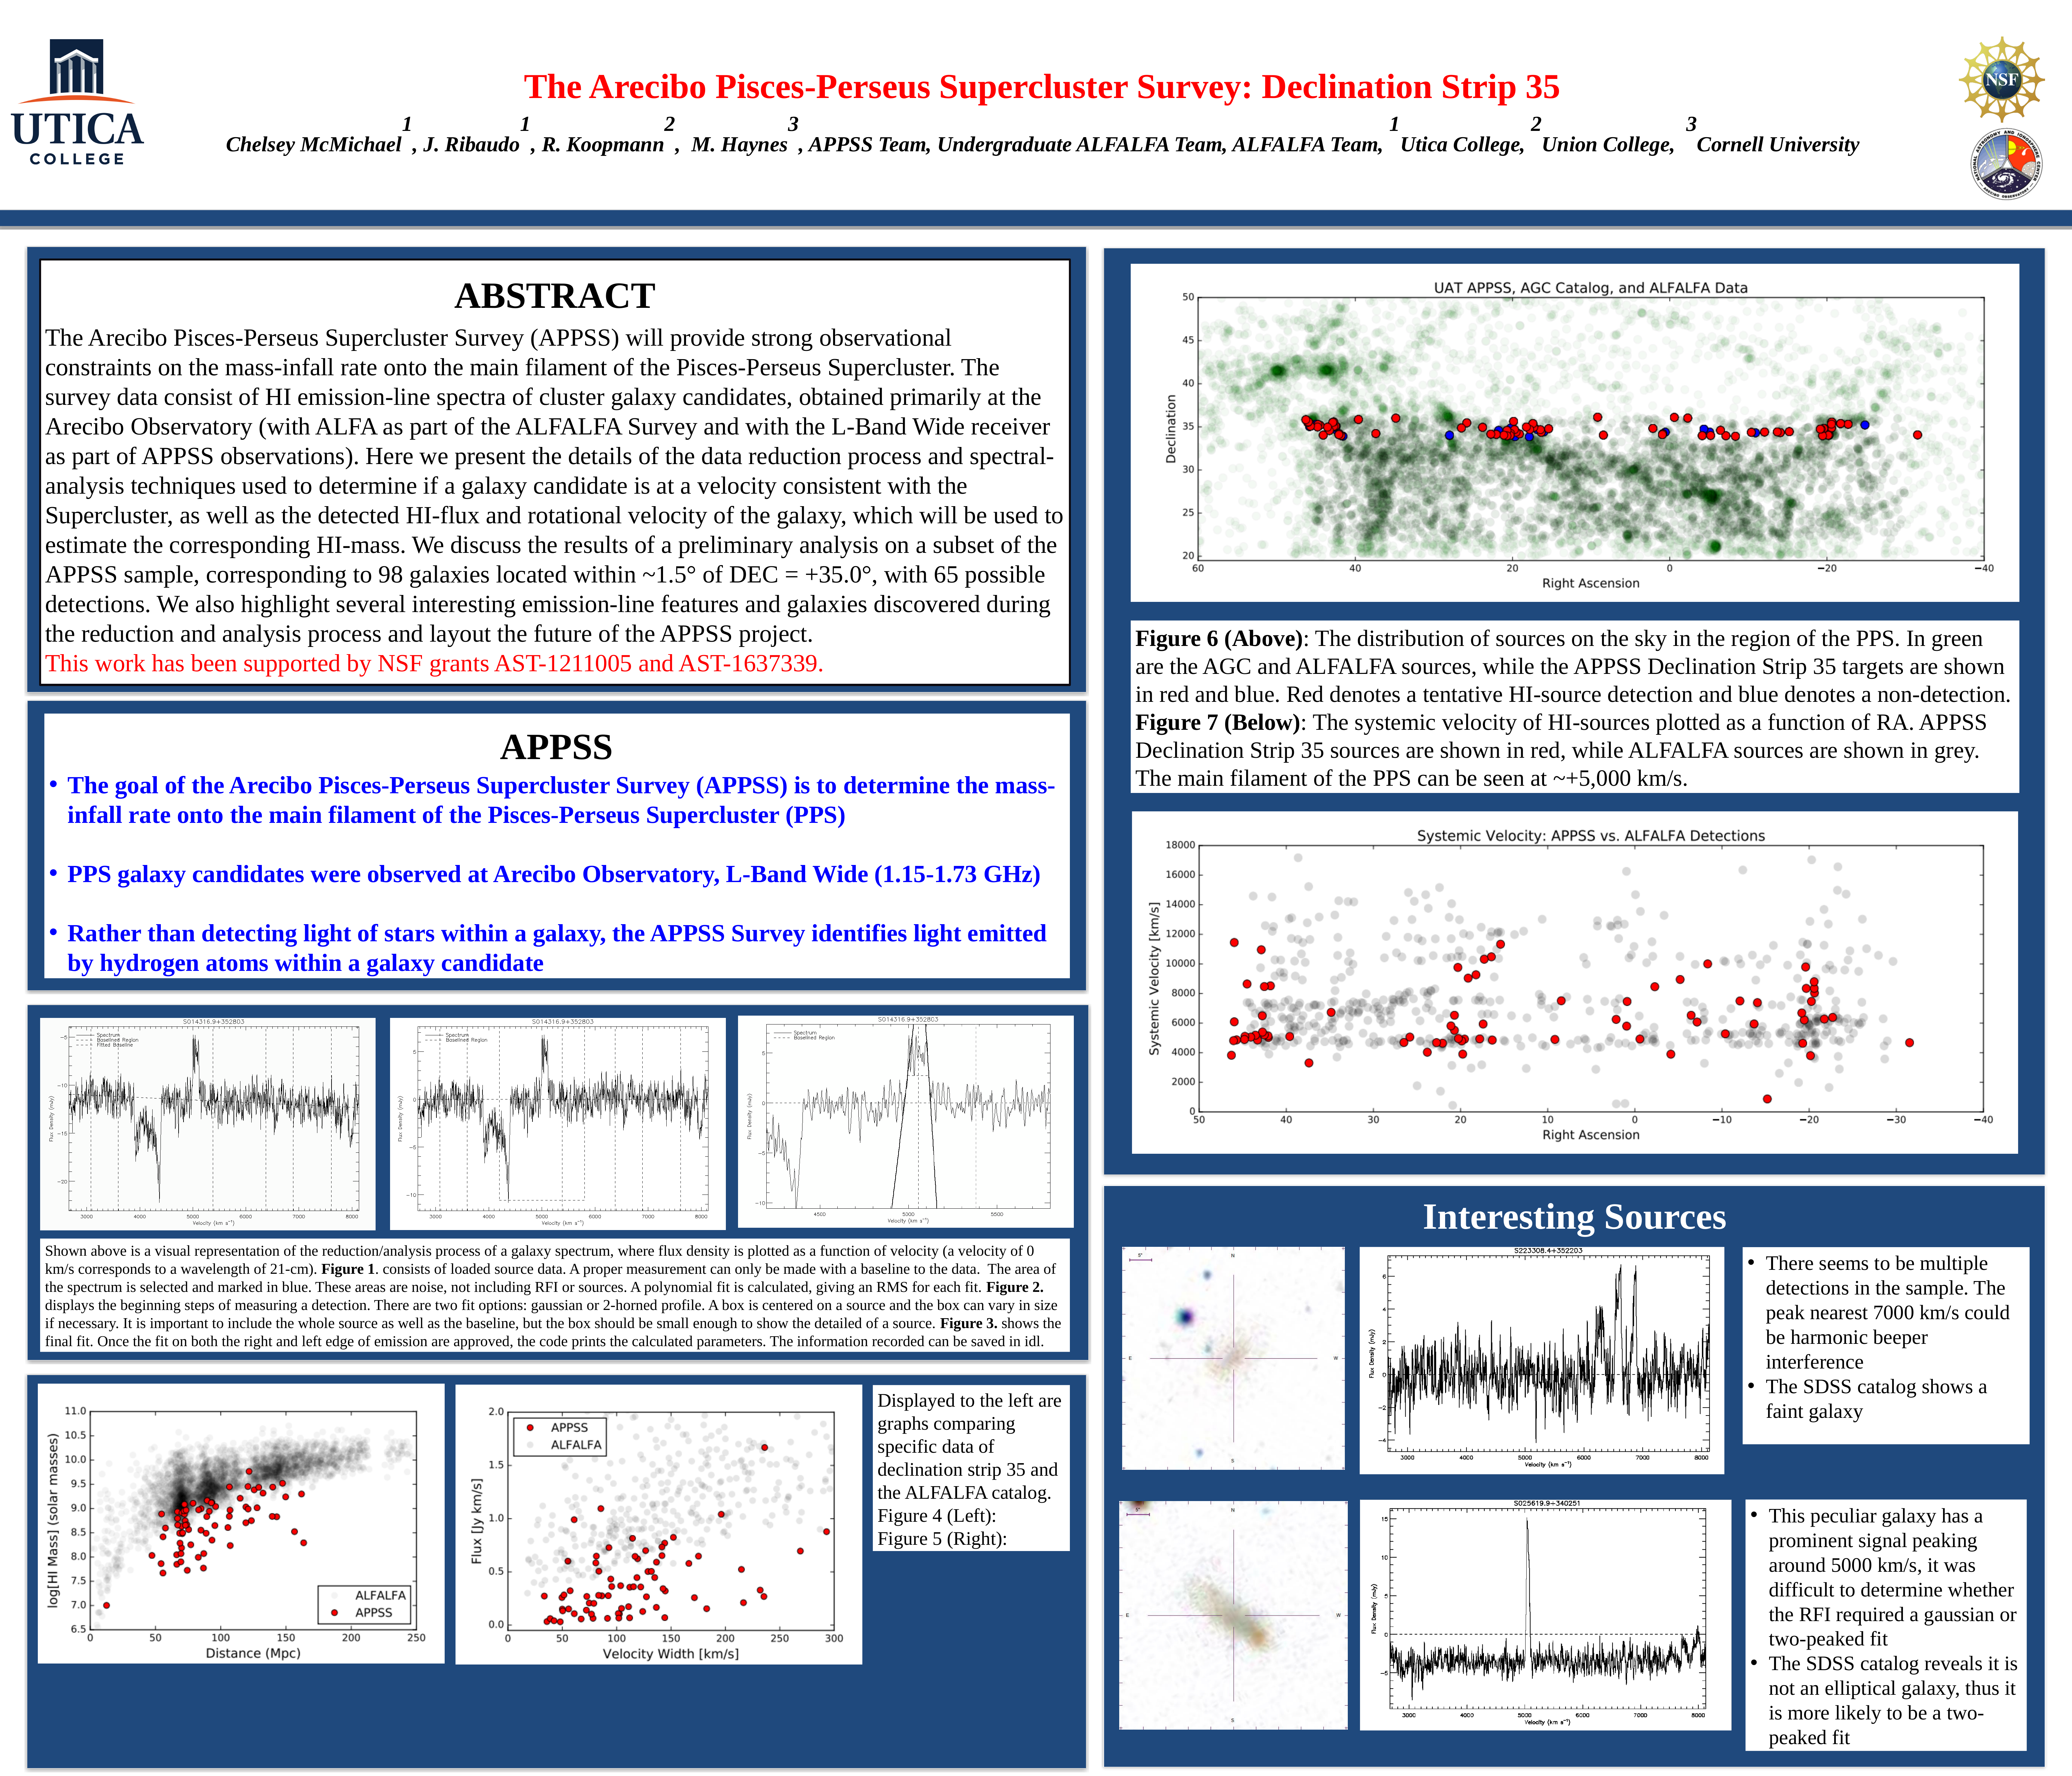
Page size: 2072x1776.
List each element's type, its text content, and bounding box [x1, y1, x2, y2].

picture [455, 1384, 863, 1665]
text_box The Arecibo Pisces-Perseus Supercluster Survey (APPSS) will provide strong observational constraints on the mass-infall rate onto the main filament of the Pisces-Perseus Supercluster. The survey data consist of HI emission-line spectra of cluster galaxy candidates, obtained primarily at the Arecibo Observatory (with ALFA as part of the ALFALFA Survey and with the L-Band Wide receiver as part of APPSS observations). Here we present the details of the data reduction process and spectral-analysis techniques used to determine if a galaxy candidate is at a velocity consistent with the Supercluster, as well as the detected HI-flux and rotational velocity of the galaxy, which will be used to estimate the corresponding HI-mass. We discuss the results of a preliminary analysis on a subset of the APPSS sample, corresponding to 98 galaxies located within ~1.5° of DEC = +35.0°, with 65 possible detections. We also highlight several interesting emission-line features and galaxies discovered during the reduction and analysis process and layout the future of the APPSS project. This work has been supported by NSF grants AST-1211005 and AST-1637339. [40, 259, 1070, 685]
picture [37, 1384, 445, 1664]
picture [1119, 1501, 1348, 1730]
picture [738, 1016, 1074, 1228]
picture [1968, 126, 2045, 202]
picture [390, 1018, 726, 1230]
text_box [0, 210, 2072, 226]
text_box [27, 701, 1087, 991]
text_box Interesting Sources [1278, 1189, 1872, 1283]
picture [1130, 264, 2020, 602]
text_box [1103, 248, 2045, 1175]
picture [11, 37, 144, 165]
picture [1122, 1247, 1345, 1470]
picture [1959, 37, 2045, 123]
picture [1360, 1247, 1725, 1474]
text_box APPSS [434, 720, 679, 814]
picture [40, 1018, 376, 1230]
picture [1360, 1499, 1732, 1731]
text_box Displayed to the left are graphs comparing specific data of declination strip 35 and the ALFALFA catalog. Figure 4 (Left): Figure 5 (Right): [873, 1385, 1070, 1551]
text_box The Arecibo Pisces-Perseus Supercluster Survey: Declination Strip 35 Chelsey McMichael1, J. Ribaudo1, R. Koopmann2, M. Haynes3, APPSS Team, Undergraduate ALFALFA Team, ALFALFA Team, 1Utica College, 2Union College, 3Cornell University [127, 20, 1959, 199]
text_box [27, 1374, 1087, 1769]
text_box [1103, 1185, 2045, 1767]
text_box There seems to be multiple detections in the sample. The peak nearest 7000 km/s could be harmonic beeper interference The SDSS catalog shows a faint galaxy [1742, 1247, 2030, 1444]
text_box This peculiar galaxy has a prominent signal peaking around 5000 km/s, it was difficult to determine whether the RFI required a gaussian or two-peaked fit The SDSS catalog reveals it is not an elliptical galaxy, thus it is more likely to be a two-peaked fit [1745, 1499, 2027, 1751]
text_box ABSTRACT [432, 268, 678, 362]
text_box Figure 6 (Above): The distribution of sources on the sky in the region of the PPS. In green are the AGC and ALFALFA sources, while the APPSS Declination Strip 35 targets are shown in red and blue. Red denotes a tentative HI-source detection and blue denotes a non-detection. Figure 7 (Below): The systemic velocity of HI-sources plotted as a function of RA. APPSS Declination Strip 35 sources are shown in red, while ALFALFA sources are shown in grey. The main filament of the PPS can be seen at ~+5,000 km/s. [1131, 620, 2019, 793]
text_box [27, 246, 1087, 693]
text_box The goal of the Arecibo Pisces-Perseus Supercluster Survey (APPSS) is to determine the mass-infall rate onto the main filament of the Pisces-Perseus Supercluster (PPS) PPS galaxy candidates were observed at Arecibo Observatory, L-Band Wide (1.15-1.73 GHz) Rather than detecting light of stars within a galaxy, the APPSS Survey identifies light emitted by hydrogen atoms within a galaxy candidate [44, 713, 1070, 978]
text_box Shown above is a visual representation of the reduction/analysis process of a galaxy spectrum, where flux density is plotted as a function of velocity (a velocity of 0 km/s corresponds to a wavelength of 21-cm). Figure 1. consists of loaded source data. A proper measurement can only be made with a baseline to the data. The area of the spectrum is selected and marked in blue. These areas are noise, not including RFI or sources. A polynomial fit is calculated, giving an RMS for each fit. Figure 2. displays the beginning steps of measuring a detection. There are two fit options: gaussian or 2-horned profile. A box is centered on a source and the box can vary in size if necessary. It is important to include the whole source as well as the baseline, but the box should be small enough to show the detailed of a source. Figure 3. shows the final fit. Once the fit on both the right and left edge of emission are approved, the code prints the calculated parameters. The information recorded can be saved in idl. [40, 1238, 1070, 1352]
picture [1132, 811, 2018, 1154]
text_box [27, 1005, 1089, 1361]
